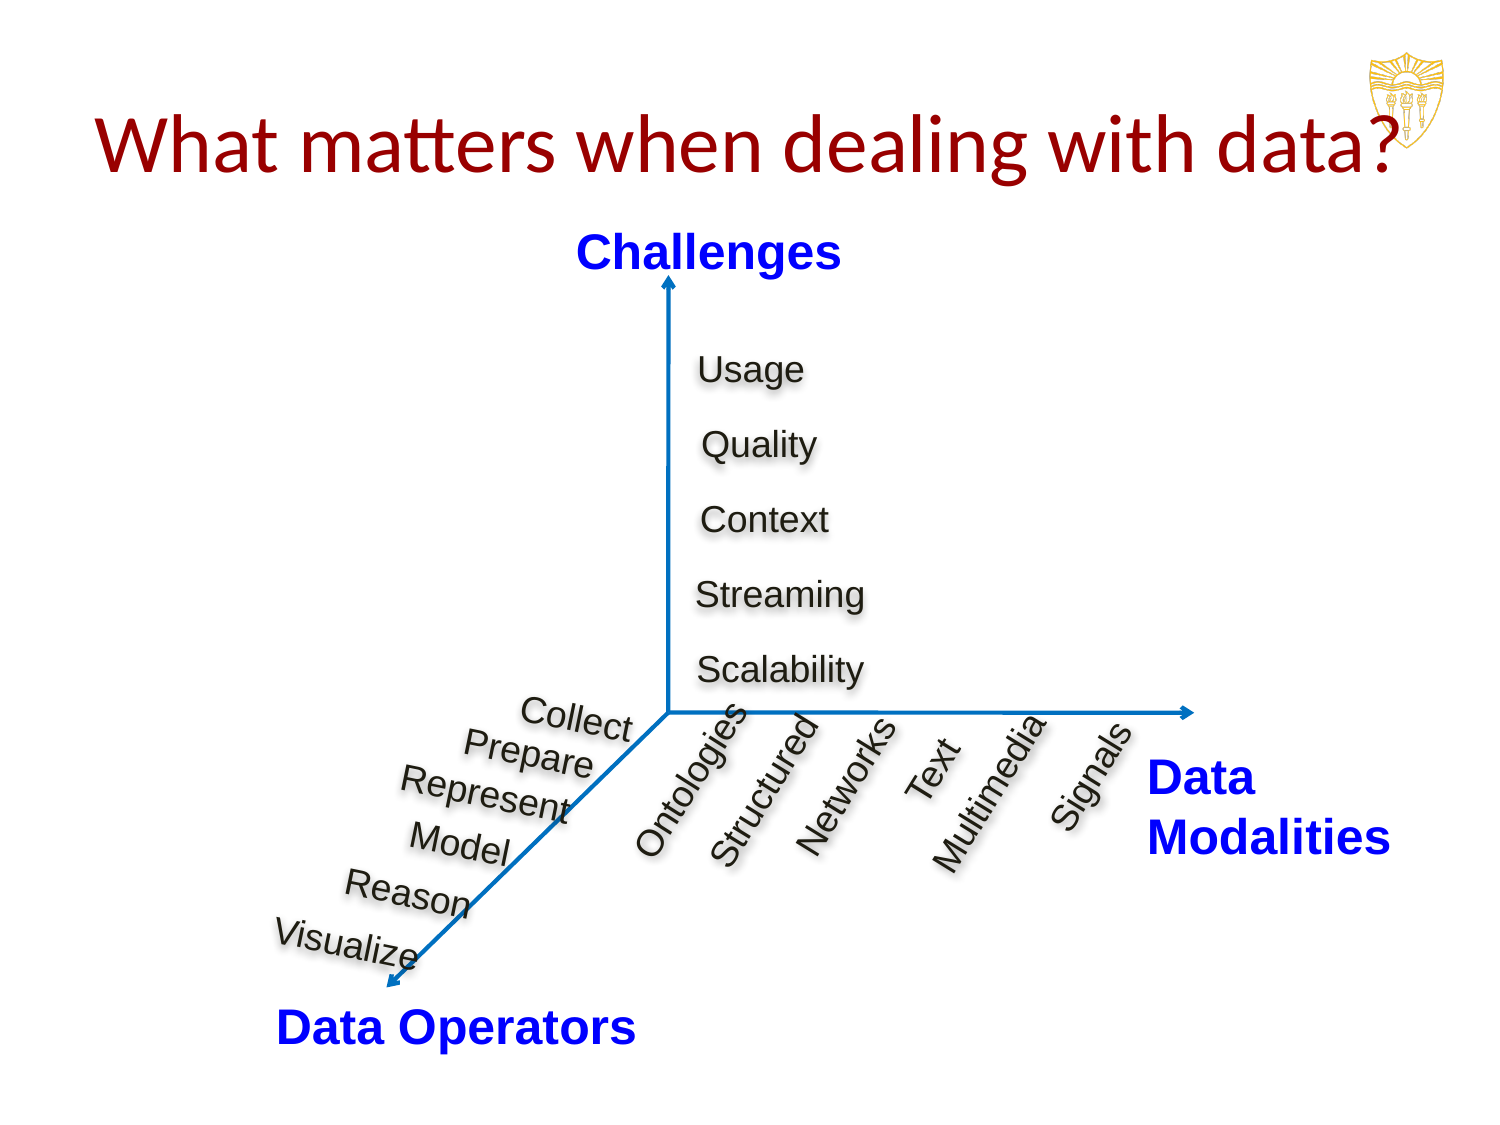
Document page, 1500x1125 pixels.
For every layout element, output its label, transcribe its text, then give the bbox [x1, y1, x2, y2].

text_box Reason [325, 846, 380, 917]
text_box Challenges [561, 212, 858, 272]
text_box Data Modalities [1199, 737, 1407, 873]
text_box Visualize [253, 895, 380, 980]
title What matters when dealing with data? [74, 14, 1426, 263]
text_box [386, 274, 1195, 988]
picture [1426, 38, 1468, 162]
text_box Data Operators [261, 987, 652, 1063]
